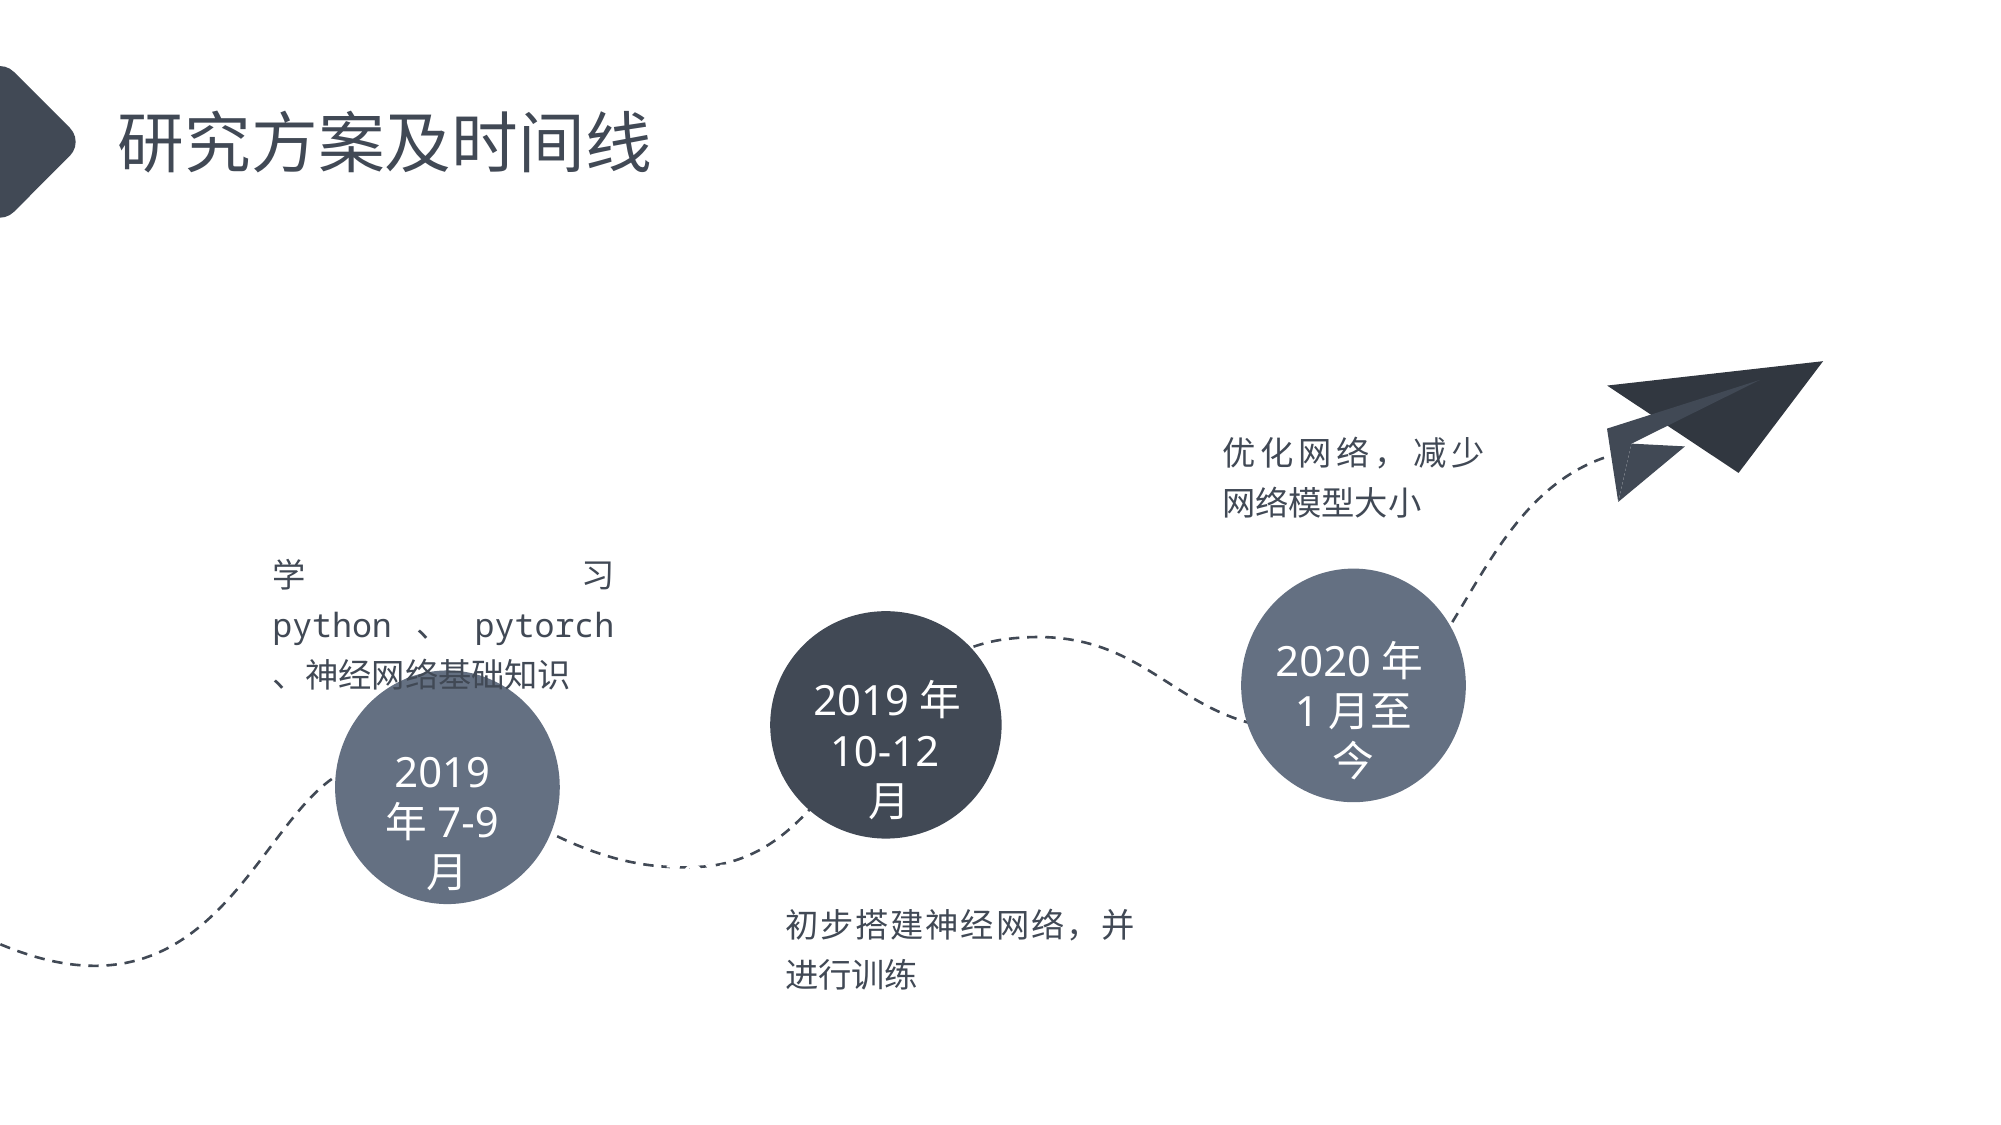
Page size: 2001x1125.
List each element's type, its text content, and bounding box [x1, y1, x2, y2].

text_box text [646, 838, 746, 954]
text_box [972, 456, 1608, 722]
text_box [1241, 568, 1466, 751]
text_box [335, 702, 560, 861]
text_box [770, 611, 1002, 799]
text_box 2019年7-9月 [360, 738, 535, 904]
text_box [1607, 379, 1761, 502]
text_box [847, 832, 925, 839]
text_box 初步搭建神经网络，并进行训练 [770, 887, 1151, 1002]
text_box [551, 710, 798, 865]
text_box [0, 65, 77, 219]
text_box [1309, 793, 1398, 803]
text_box 2020年1月至今 [1260, 627, 1447, 793]
text_box [0, 776, 346, 966]
text_box 优化网络，减少网络模型大小 [1207, 414, 1500, 530]
text_box 研究方案及时间线 [103, 93, 729, 189]
text_box 学习python、pytorch、神经网络基础知识 [257, 537, 638, 702]
text_box [1607, 361, 1824, 473]
text_box [1619, 443, 1686, 502]
text_box 2019年10-12月 [798, 666, 981, 832]
